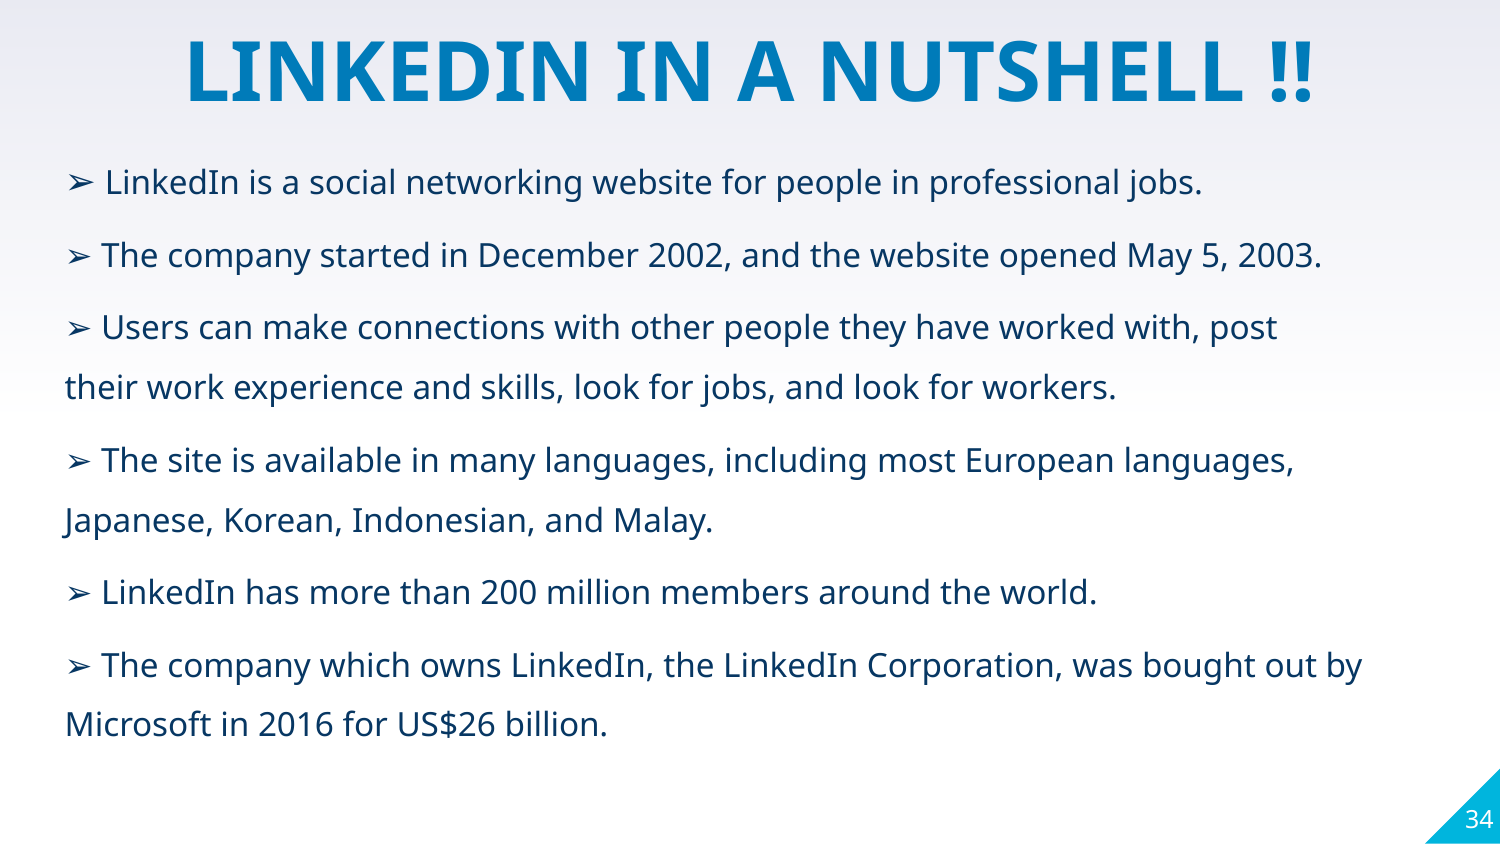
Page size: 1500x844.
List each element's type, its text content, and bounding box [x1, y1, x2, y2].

title LINKEDIN IN A NUTSHELL !! [0, 37, 1500, 135]
slide_number ‹#› [1418, 760, 1494, 838]
subtitle ➢ LinkedIn is a social networking website for people in professional jobs. ➢ The company started in December 2002, and the website opened May 5, 2003. ➢ Users can make connections with other people they have worked with, post their work experience and skills, look for jobs, and look for workers. ➢ The site is available in many languages, including most European languages, Japanese, Korean, Indonesian, and Malay. ➢ LinkedIn has more than 200 million members around the world. ➢ The company which owns LinkedIn, the LinkedIn Corporation, was bought out by Microsoft in 2016 for US$26 billion. [64, 134, 1397, 800]
